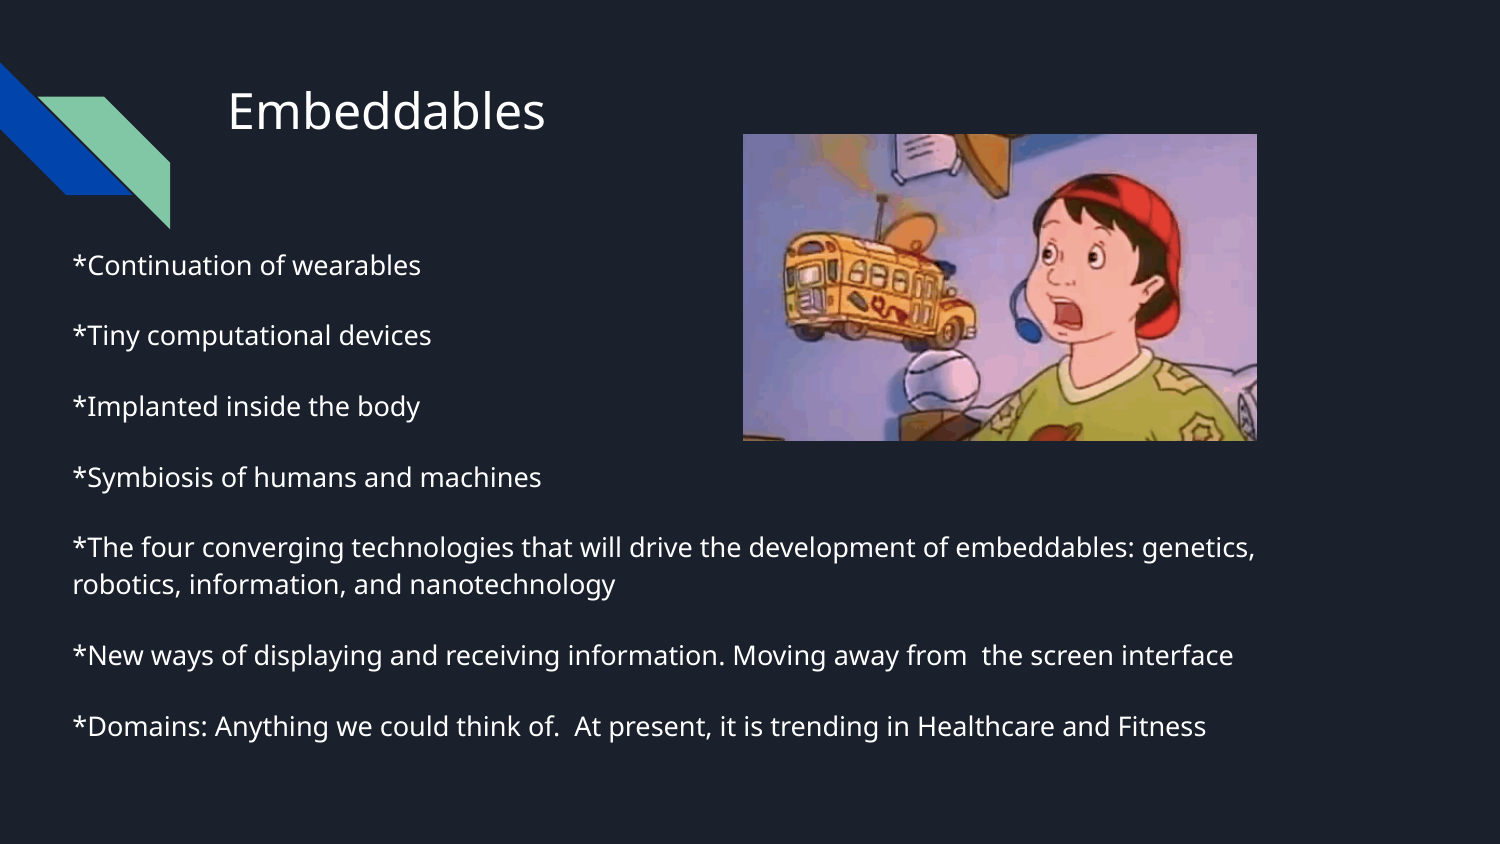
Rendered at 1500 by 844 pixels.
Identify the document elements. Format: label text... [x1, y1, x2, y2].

picture [743, 134, 1257, 441]
list *Continuation of wearables *Tiny computational devices *Implanted inside the body *Symbiosis of humans and machines *The four converging technologies that will drive the development of embeddables: genetics, robotics, information, and nanotechnology *New ways of displaying and receiving information. Moving away from the screen interface *Domains: Anything we could think of. At present, it is trending in Healthcare and Fitness [57, 228, 1326, 786]
title Embeddables [212, 64, 1368, 215]
